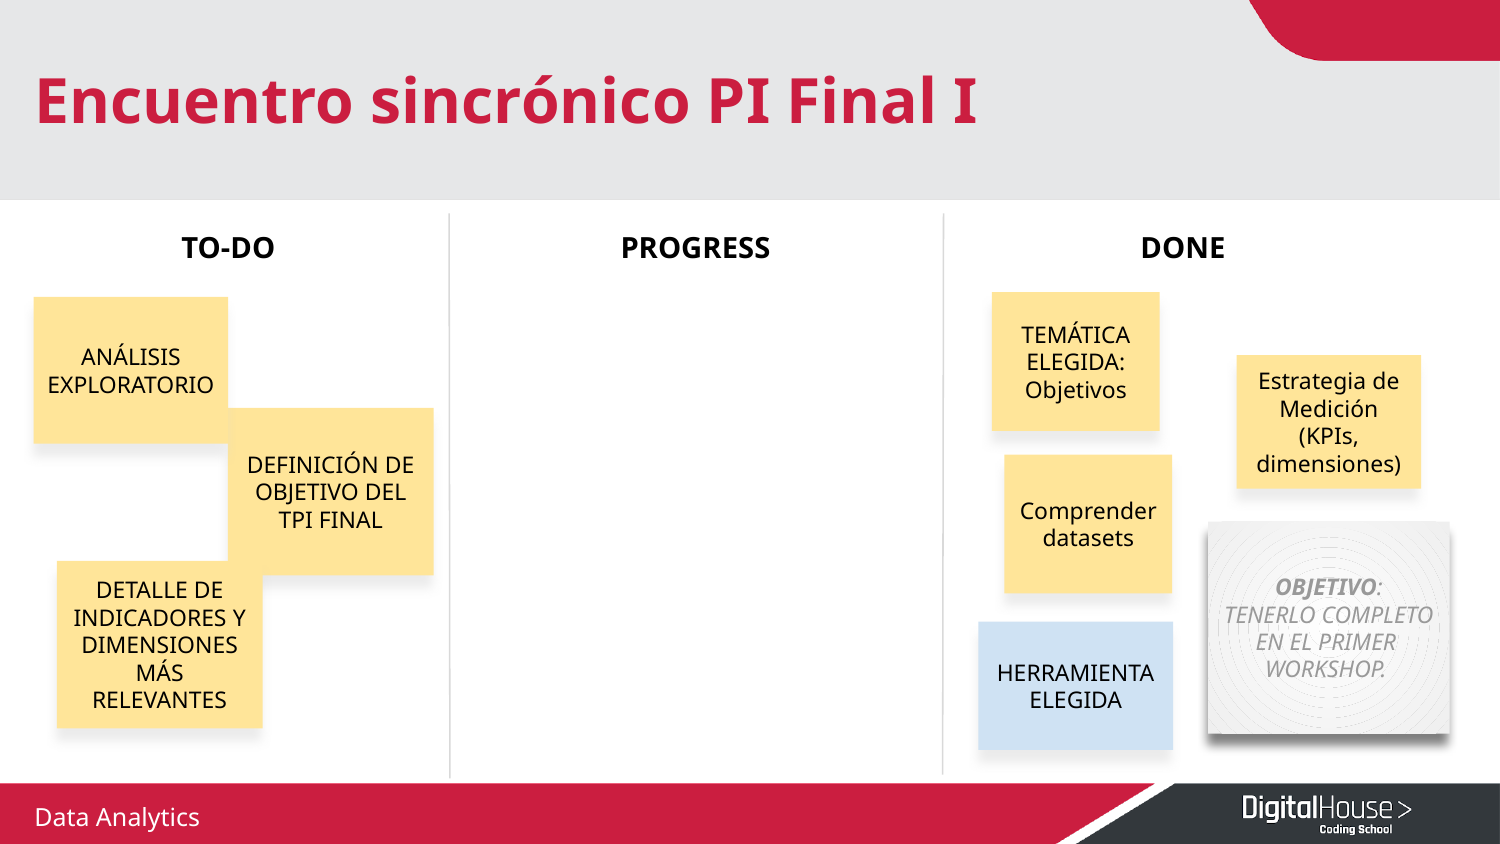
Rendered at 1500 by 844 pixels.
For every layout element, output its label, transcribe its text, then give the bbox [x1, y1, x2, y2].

text_box HERRAMIENTA ELEGIDA [978, 621, 1174, 750]
text_box PROGRESS [562, 218, 829, 277]
title Encuentro sincrónico PI Final I [19, 23, 1483, 184]
text_box DONE [1049, 218, 1317, 277]
text_box ANÁLISIS EXPLORATORIO [33, 296, 229, 444]
text_box DEFINICIÓN DE OBJETIVO DEL TPI FINAL [227, 407, 434, 576]
text_box Comprender datasets [1004, 454, 1173, 594]
text_box TO-DO [95, 218, 362, 277]
text_box INSIGHTS [227, 407, 234, 462]
text_box TEMÁTICA ELEGIDA: Objetivos [991, 292, 1160, 431]
text_box Estrategia de Medición (KPIs, dimensiones) [1236, 355, 1422, 489]
subtitle Data Analytics [19, 783, 956, 844]
text_box OBJETIVO: TENERLO COMPLETO EN EL PRIMER WORKSHOP. [1208, 521, 1450, 734]
picture [0, 0, 1500, 844]
text_box DETALLE DE INDICADORES Y DIMENSIONES MÁS RELEVANTES [56, 560, 263, 729]
